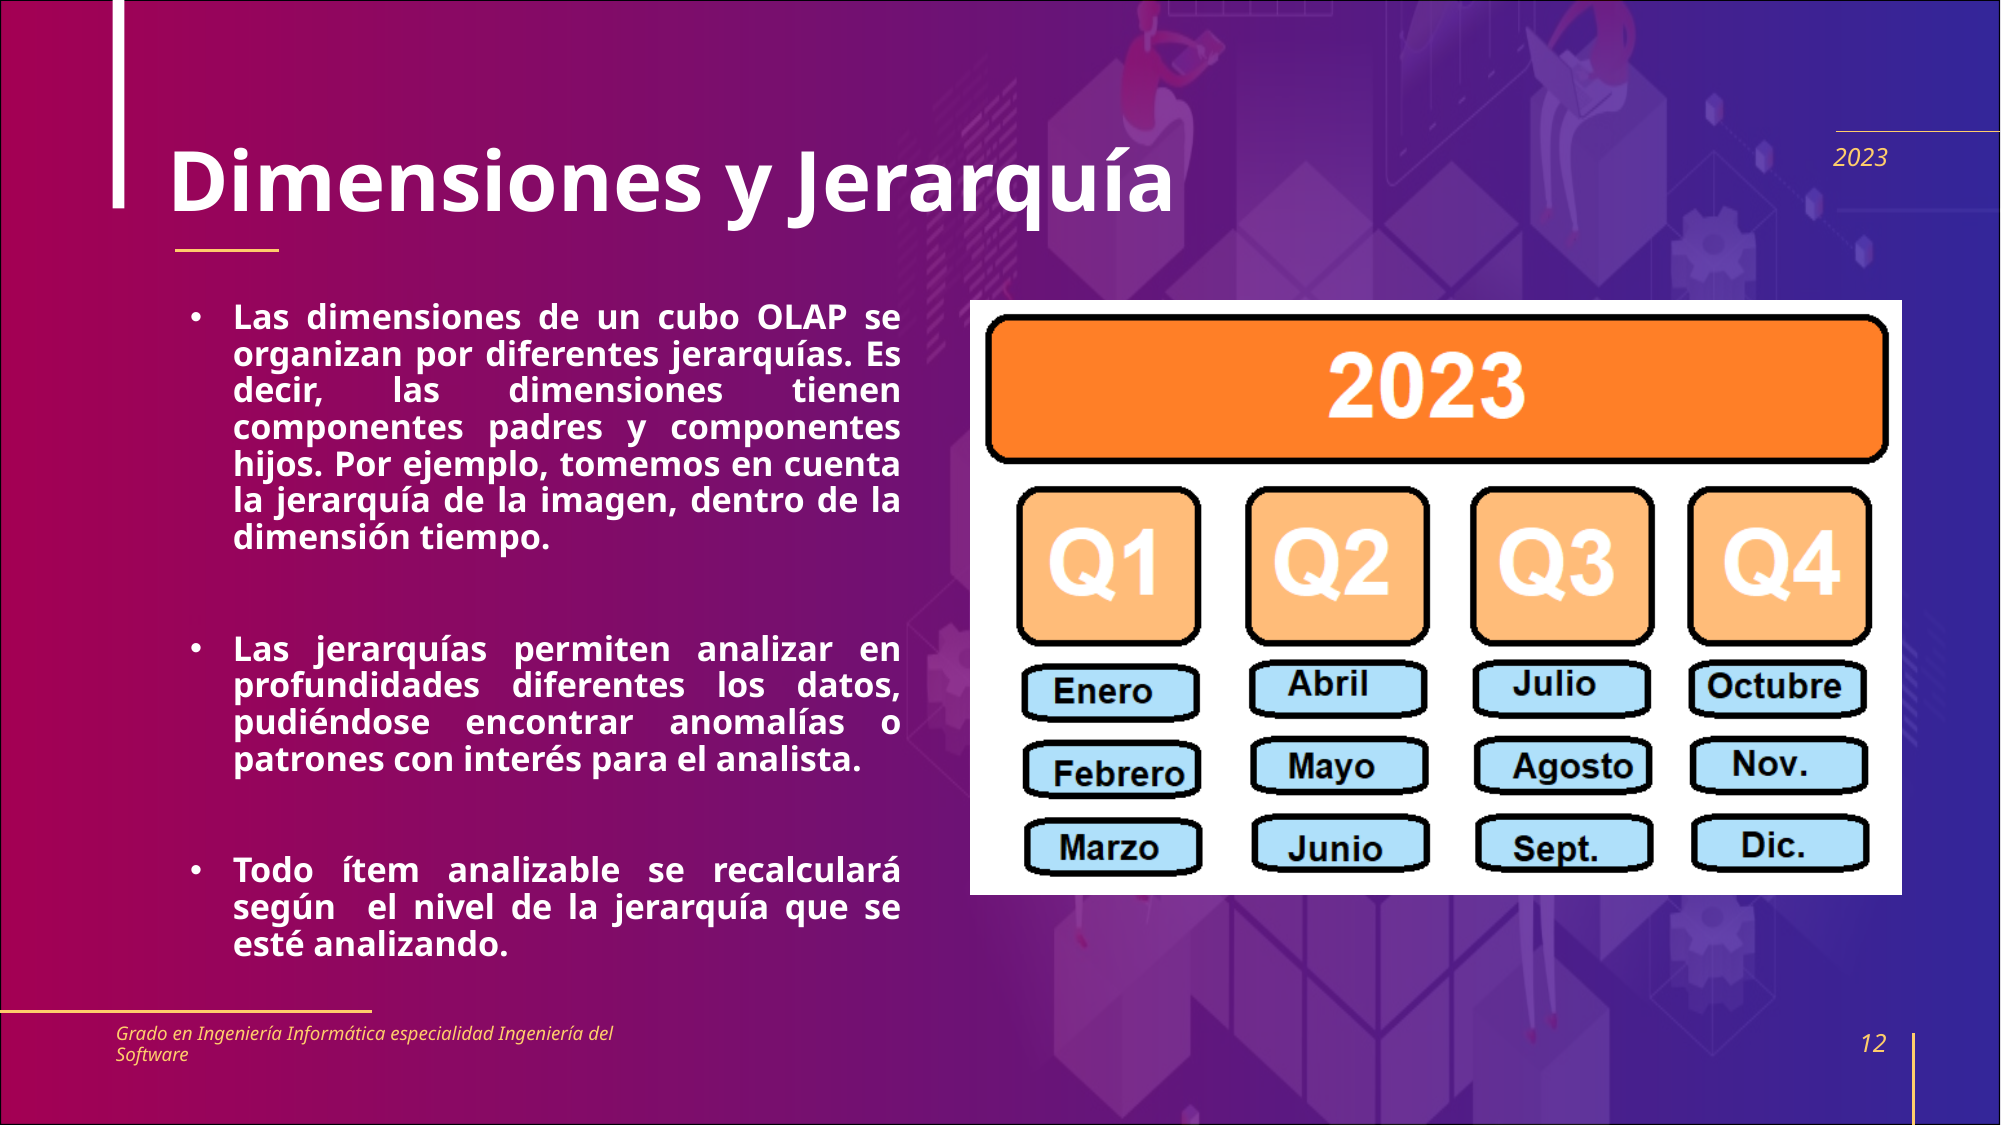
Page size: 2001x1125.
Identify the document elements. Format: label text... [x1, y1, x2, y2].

picture [970, 300, 1902, 895]
slide_number 12 [1451, 1015, 1902, 1075]
title Dimensiones y Jerarquía [152, 75, 1789, 293]
footer Grado en Ingeniería Informática especialidad Ingeniería del Software [100, 1015, 636, 1075]
list Las dimensiones de un cubo OLAP se organizan por diferentes jerarquías. Es decir, las dimensiones tienen componentes padres y componentes hijos. Por ejemplo, tomemos en cuenta la jerarquía de la imagen, dentro de la dimensión tiempo. Las jerarquías permiten analizar en profundidades diferentes los datos, pudiéndose encontrar anomalías o patrones con interés para el analista. Todo ítem analizable se recalculará según el nivel de la jerarquía que se esté analizando. [175, 292, 916, 985]
list 2023 [1818, 137, 1919, 192]
